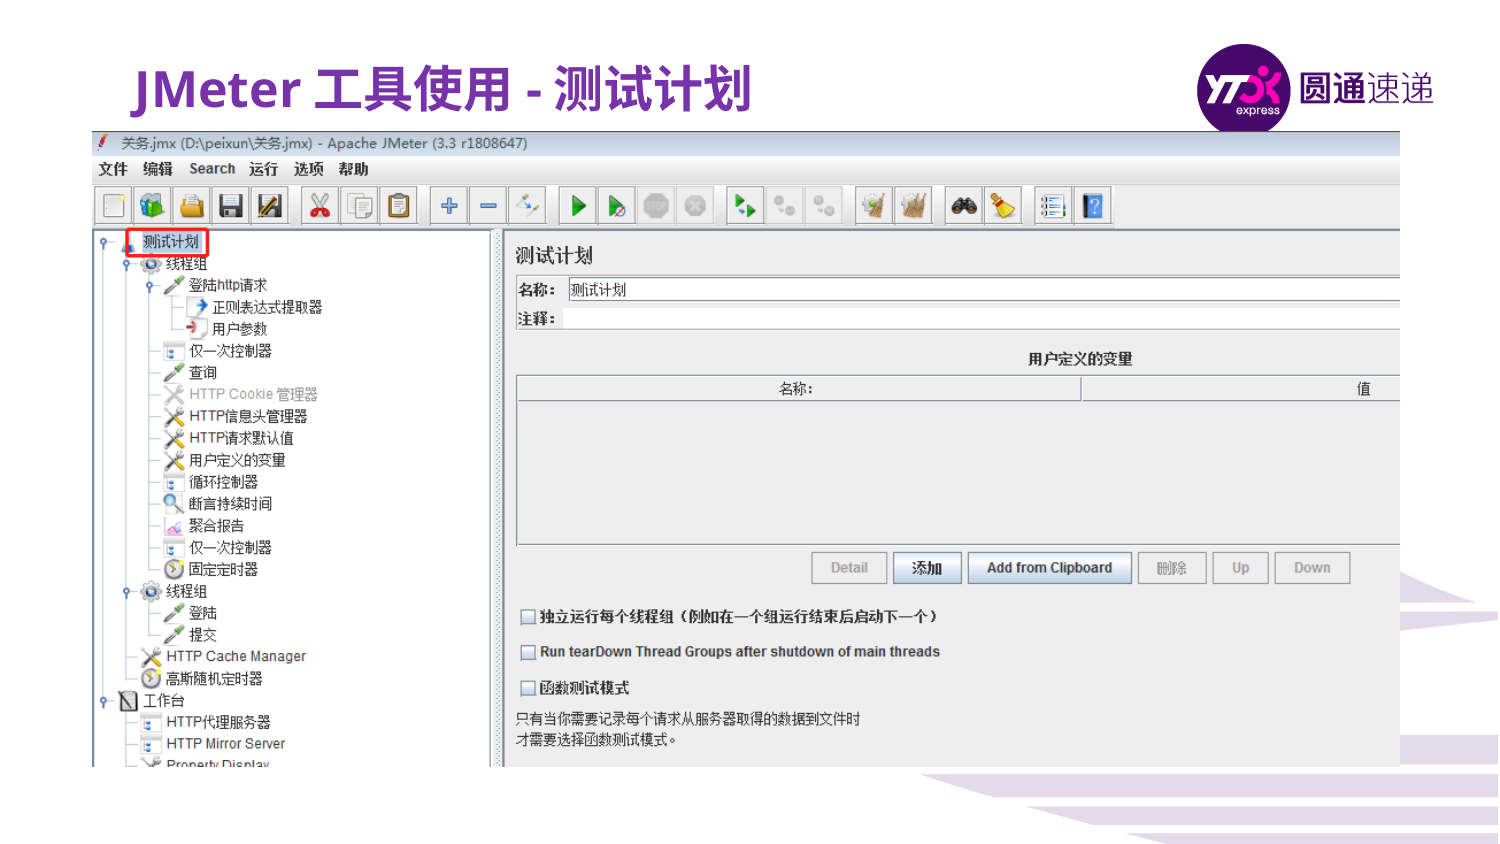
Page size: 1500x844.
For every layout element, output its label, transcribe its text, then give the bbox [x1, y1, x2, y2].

list JMeter工具使用-测试计划 [119, 57, 1074, 131]
picture [0, 0, 1500, 844]
